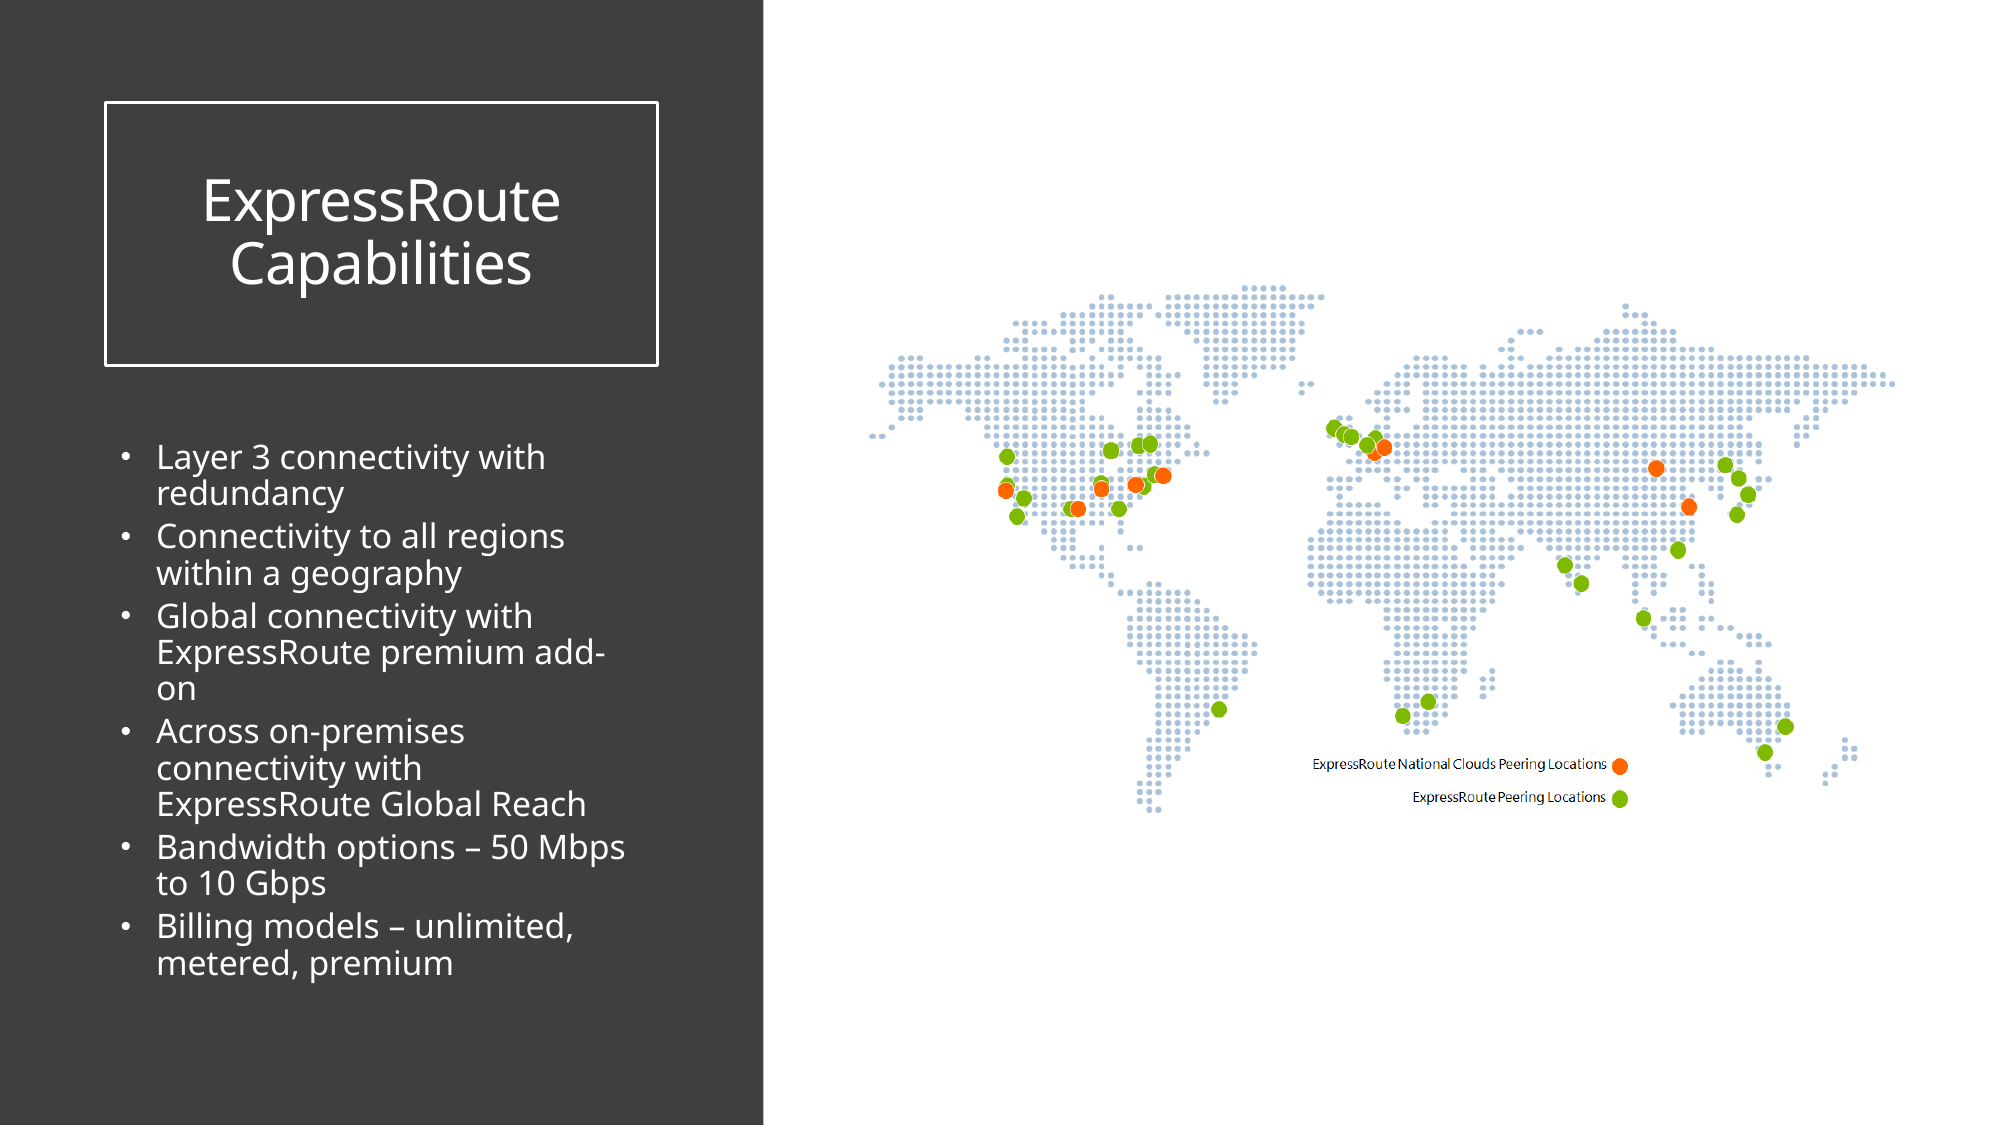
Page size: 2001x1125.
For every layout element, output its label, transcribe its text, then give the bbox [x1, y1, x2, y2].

picture [868, 284, 1895, 814]
list Layer 3 connectivity with redundancy Connectivity to all regions within a geography Global connectivity with ExpressRoute premium add-on Across on-premises connectivity with ExpressRoute Global Reach Bandwidth options – 50 Mbps to 10 Gbps Billing models – unlimited, metered, premium [105, 432, 658, 994]
title ExpressRoute Capabilities [105, 102, 658, 366]
text_box [0, 0, 764, 1125]
